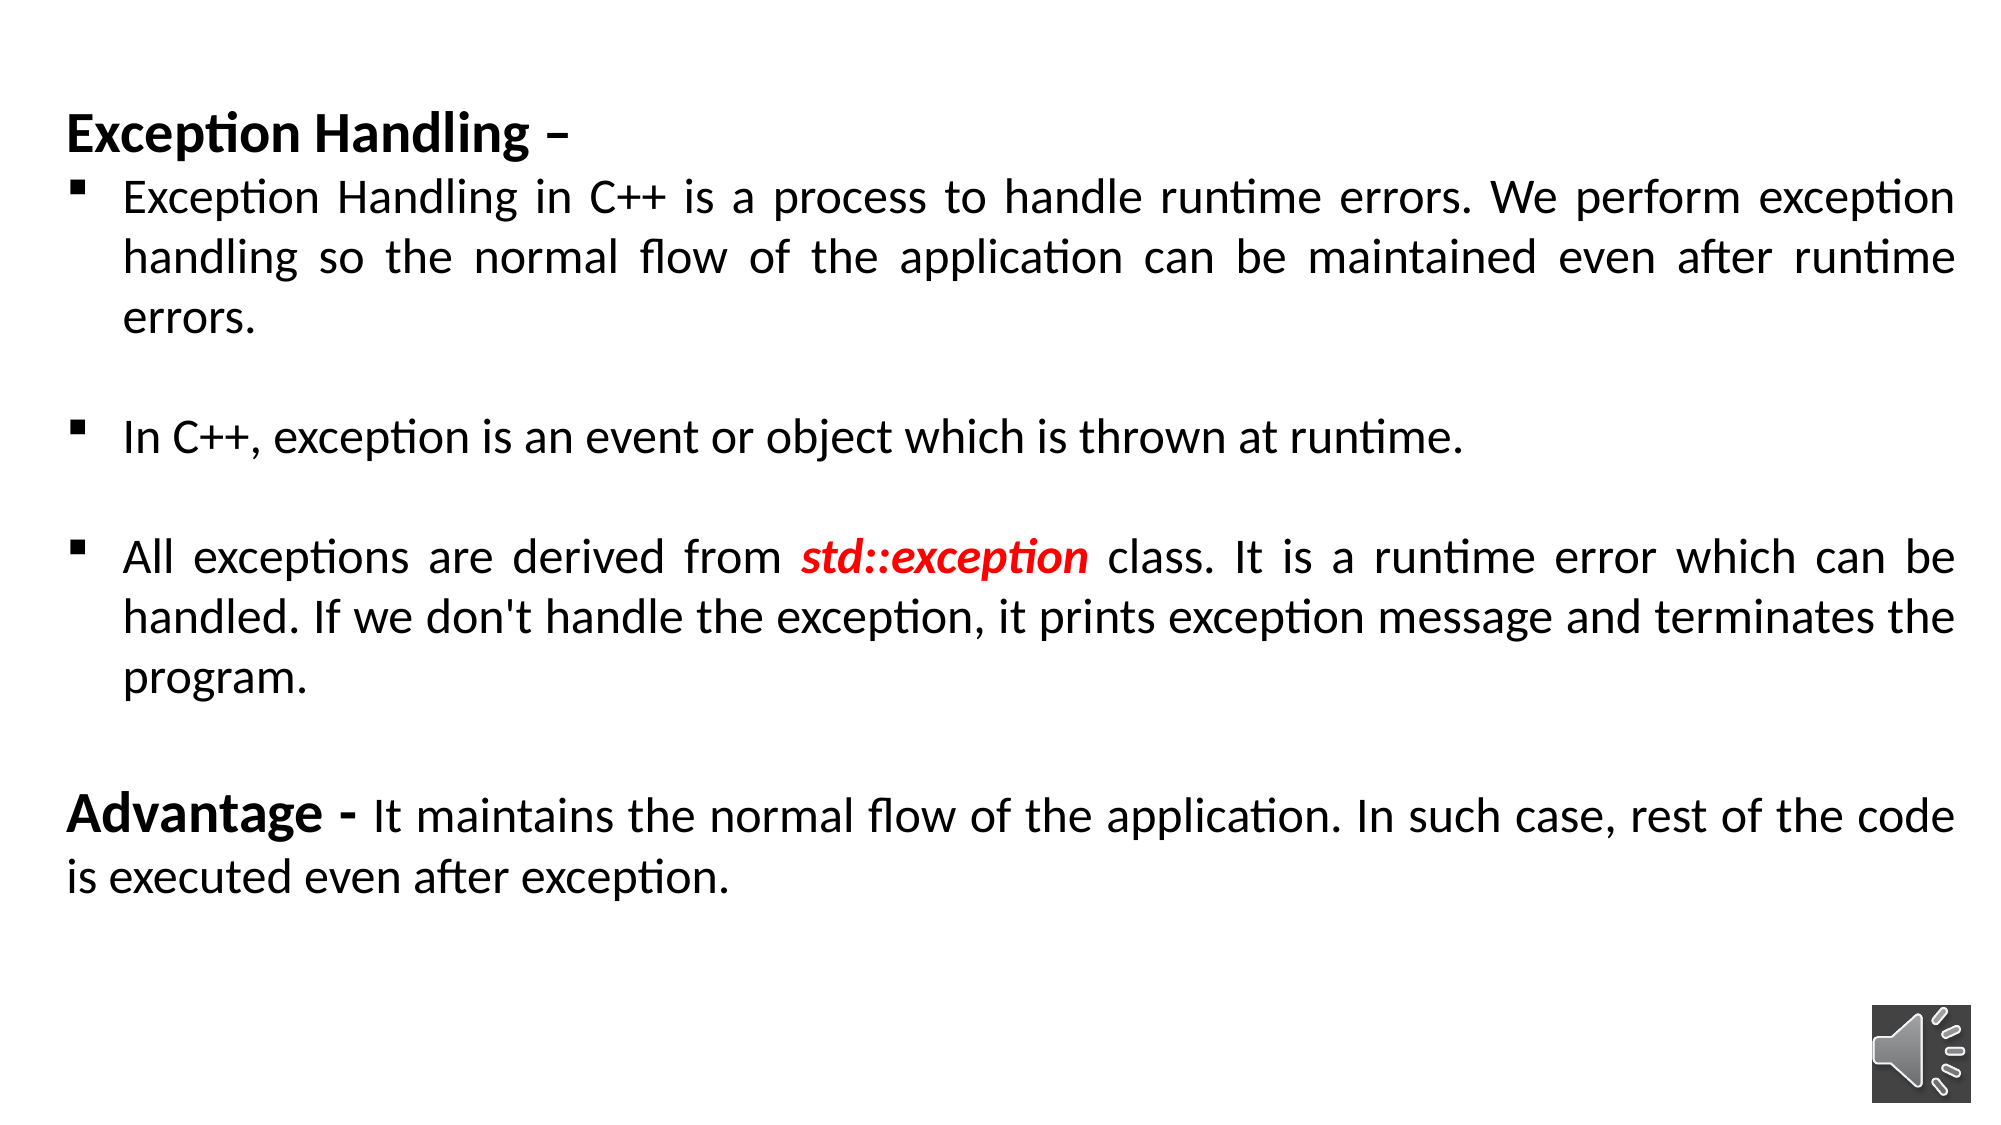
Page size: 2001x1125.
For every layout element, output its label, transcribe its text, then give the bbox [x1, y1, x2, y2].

picture [1871, 1004, 1972, 1105]
text_box Exception Handling – Exception Handling in C++ is a process to handle runtime errors. We perform exception handling so the normal flow of the application can be maintained even after runtime errors. In C++, exception is an event or object which is thrown at runtime. All exceptions are derived from std::exception class. It is a runtime error which can be handled. If we don't handle the exception, it prints exception message and terminates the program. Advantage - It maintains the normal flow of the application. In such case, rest of the code is executed even after exception. [51, 86, 1972, 972]
